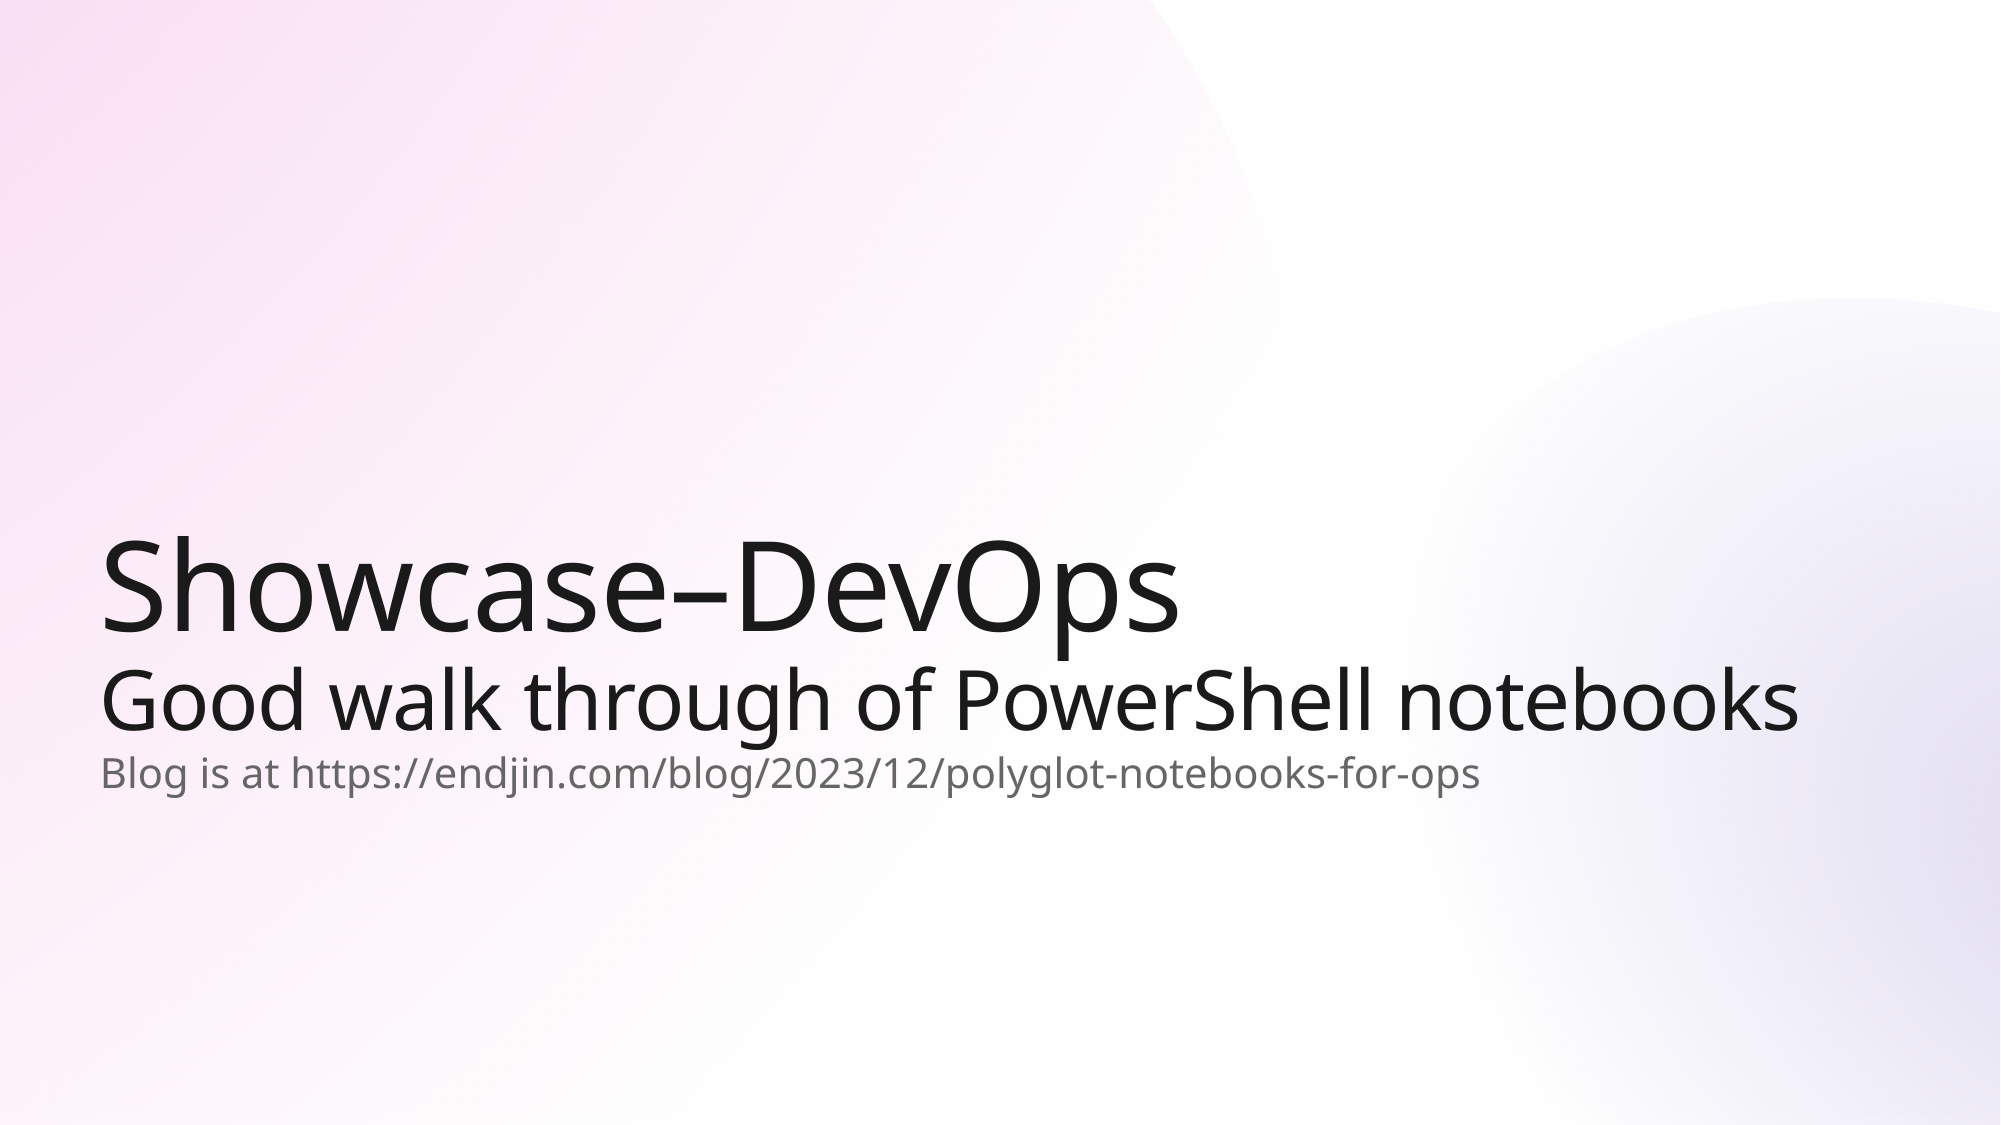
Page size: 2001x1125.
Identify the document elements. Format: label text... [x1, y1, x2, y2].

list Blog is at https://endjin.com/blog/2023/12/polyglot-notebooks-for-ops [99, 752, 1657, 999]
picture [0, 0, 2001, 1125]
title Showcase–DevOps Good walk through of PowerShell notebooks [99, 280, 1970, 749]
